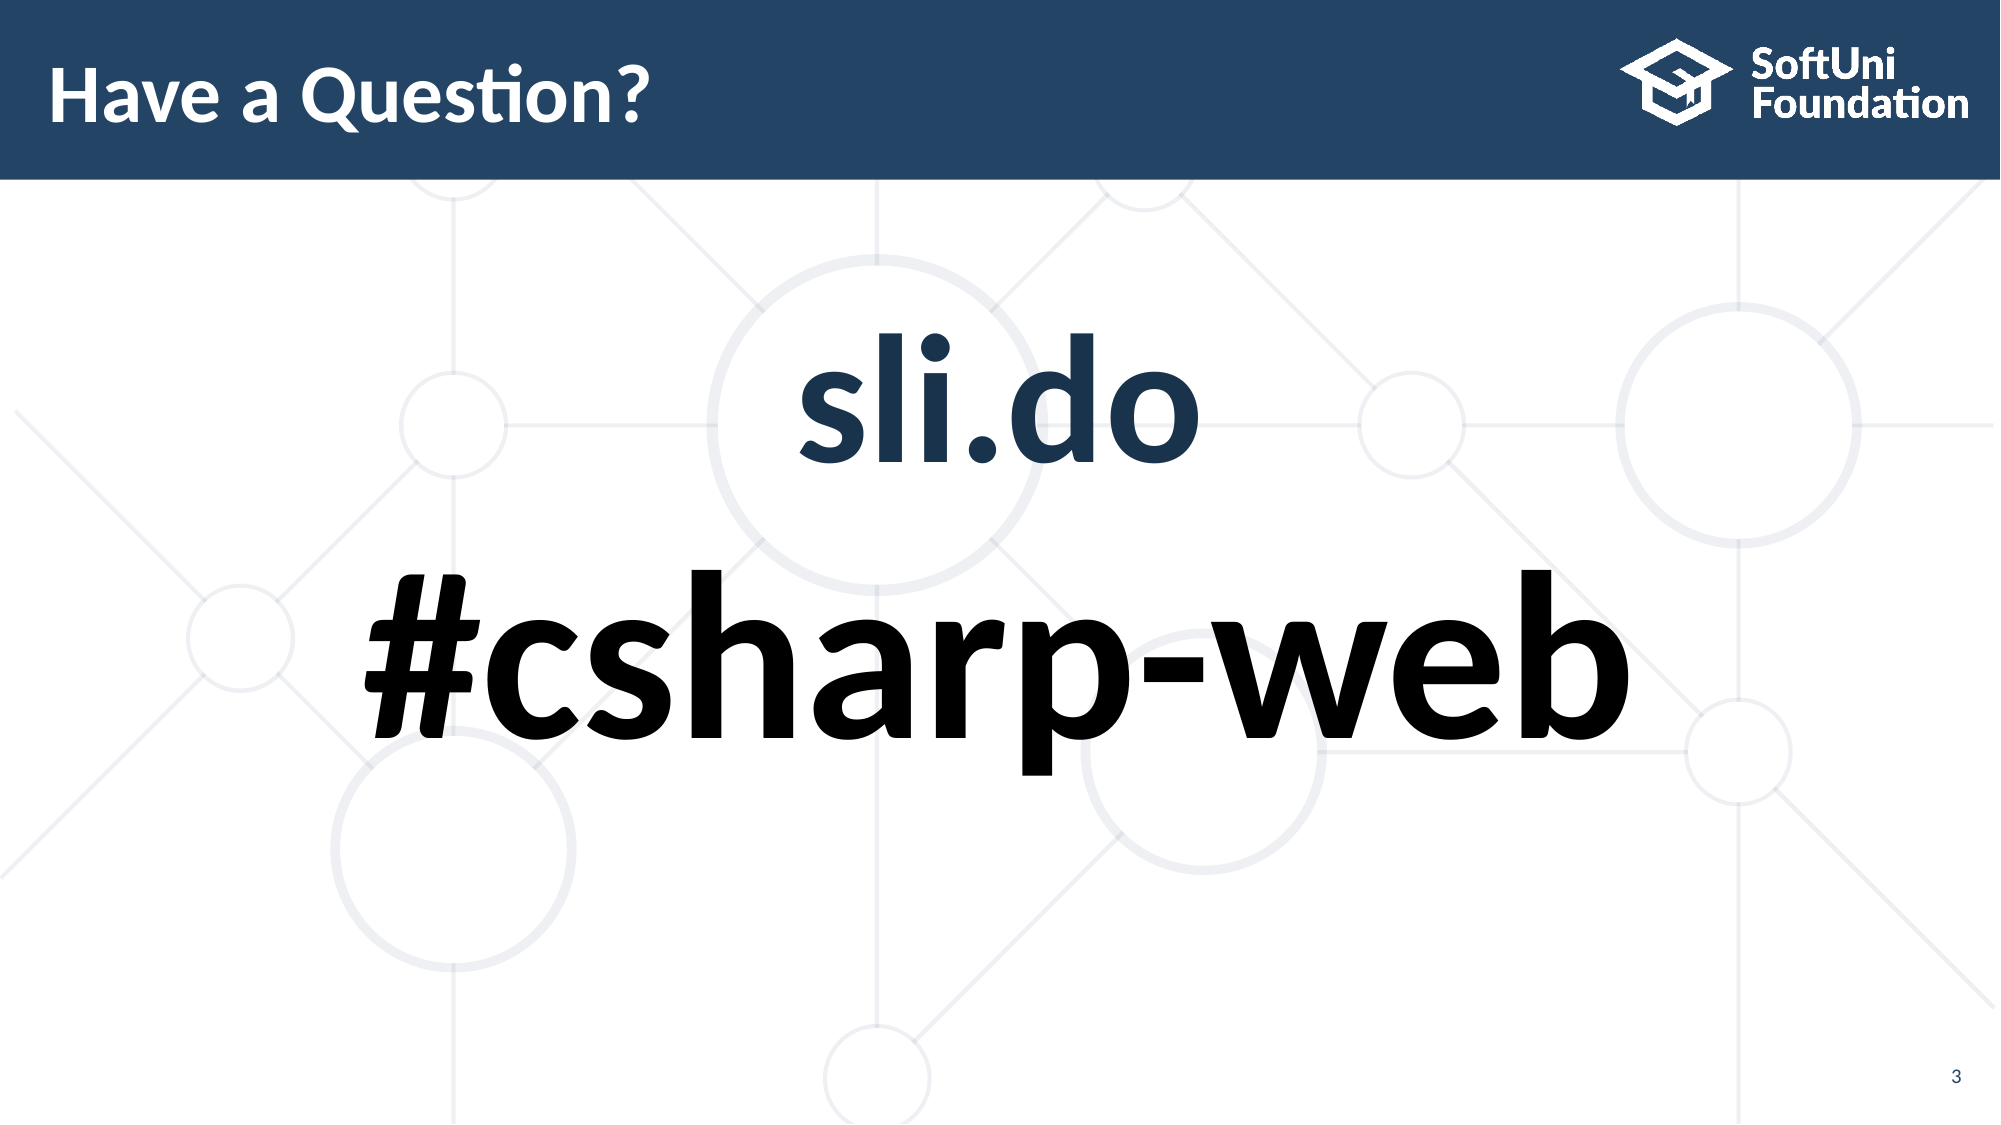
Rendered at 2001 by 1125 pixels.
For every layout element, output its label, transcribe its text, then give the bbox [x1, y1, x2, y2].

list sli.do #csharp-web [31, 188, 1968, 1071]
slide_number 3 [1897, 1071, 1968, 1101]
picture [1619, 38, 1968, 126]
title Have a Question? [31, 16, 1591, 162]
